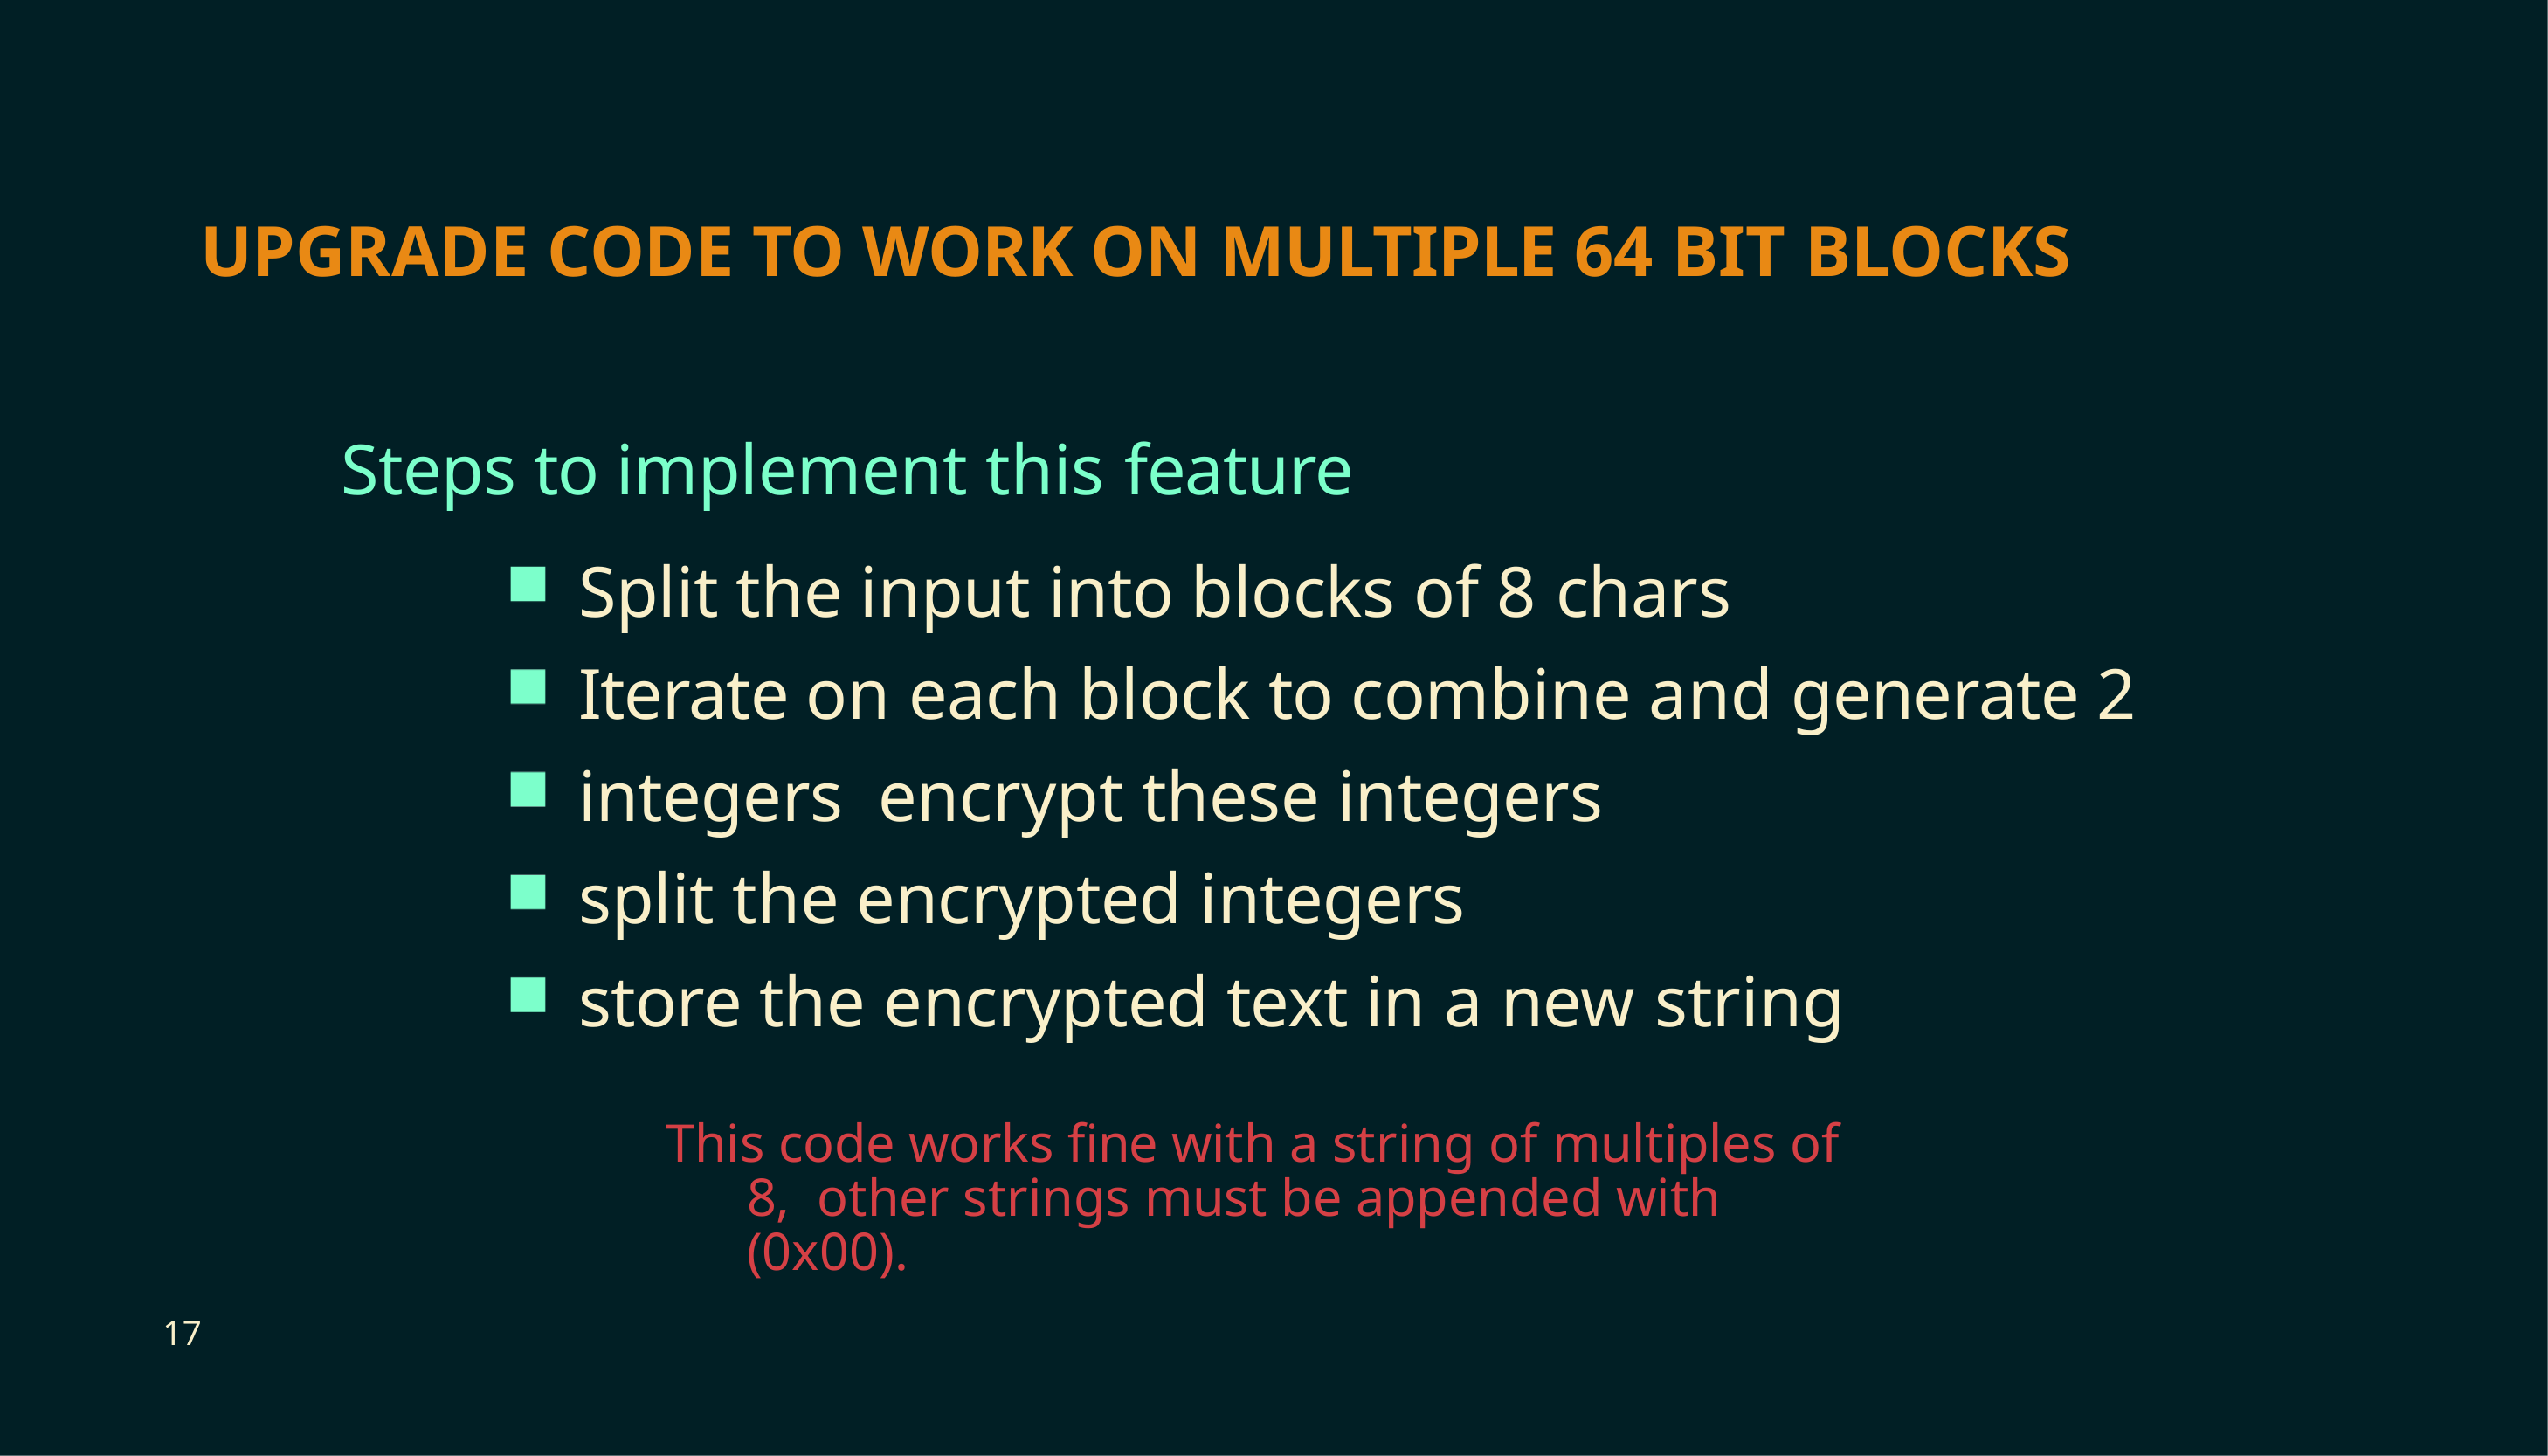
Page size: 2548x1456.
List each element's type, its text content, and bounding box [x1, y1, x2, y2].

text_box Steps to implement this feature Split the input into blocks of 8 chars Iterate on each block to combine and generate 2 integers encrypt these integers split the encrypted integers store the encrypted text in a new string This code works fine with a string of multiples of 8, other strings must be appended with (0x00). [339, 383, 2372, 1281]
slide_number 17 [157, 1307, 211, 1456]
text_box [510, 566, 546, 1012]
title UPGRADE CODE TO WORK ON MULTIPLE 64 BIT BLOCKS [198, 204, 2126, 451]
